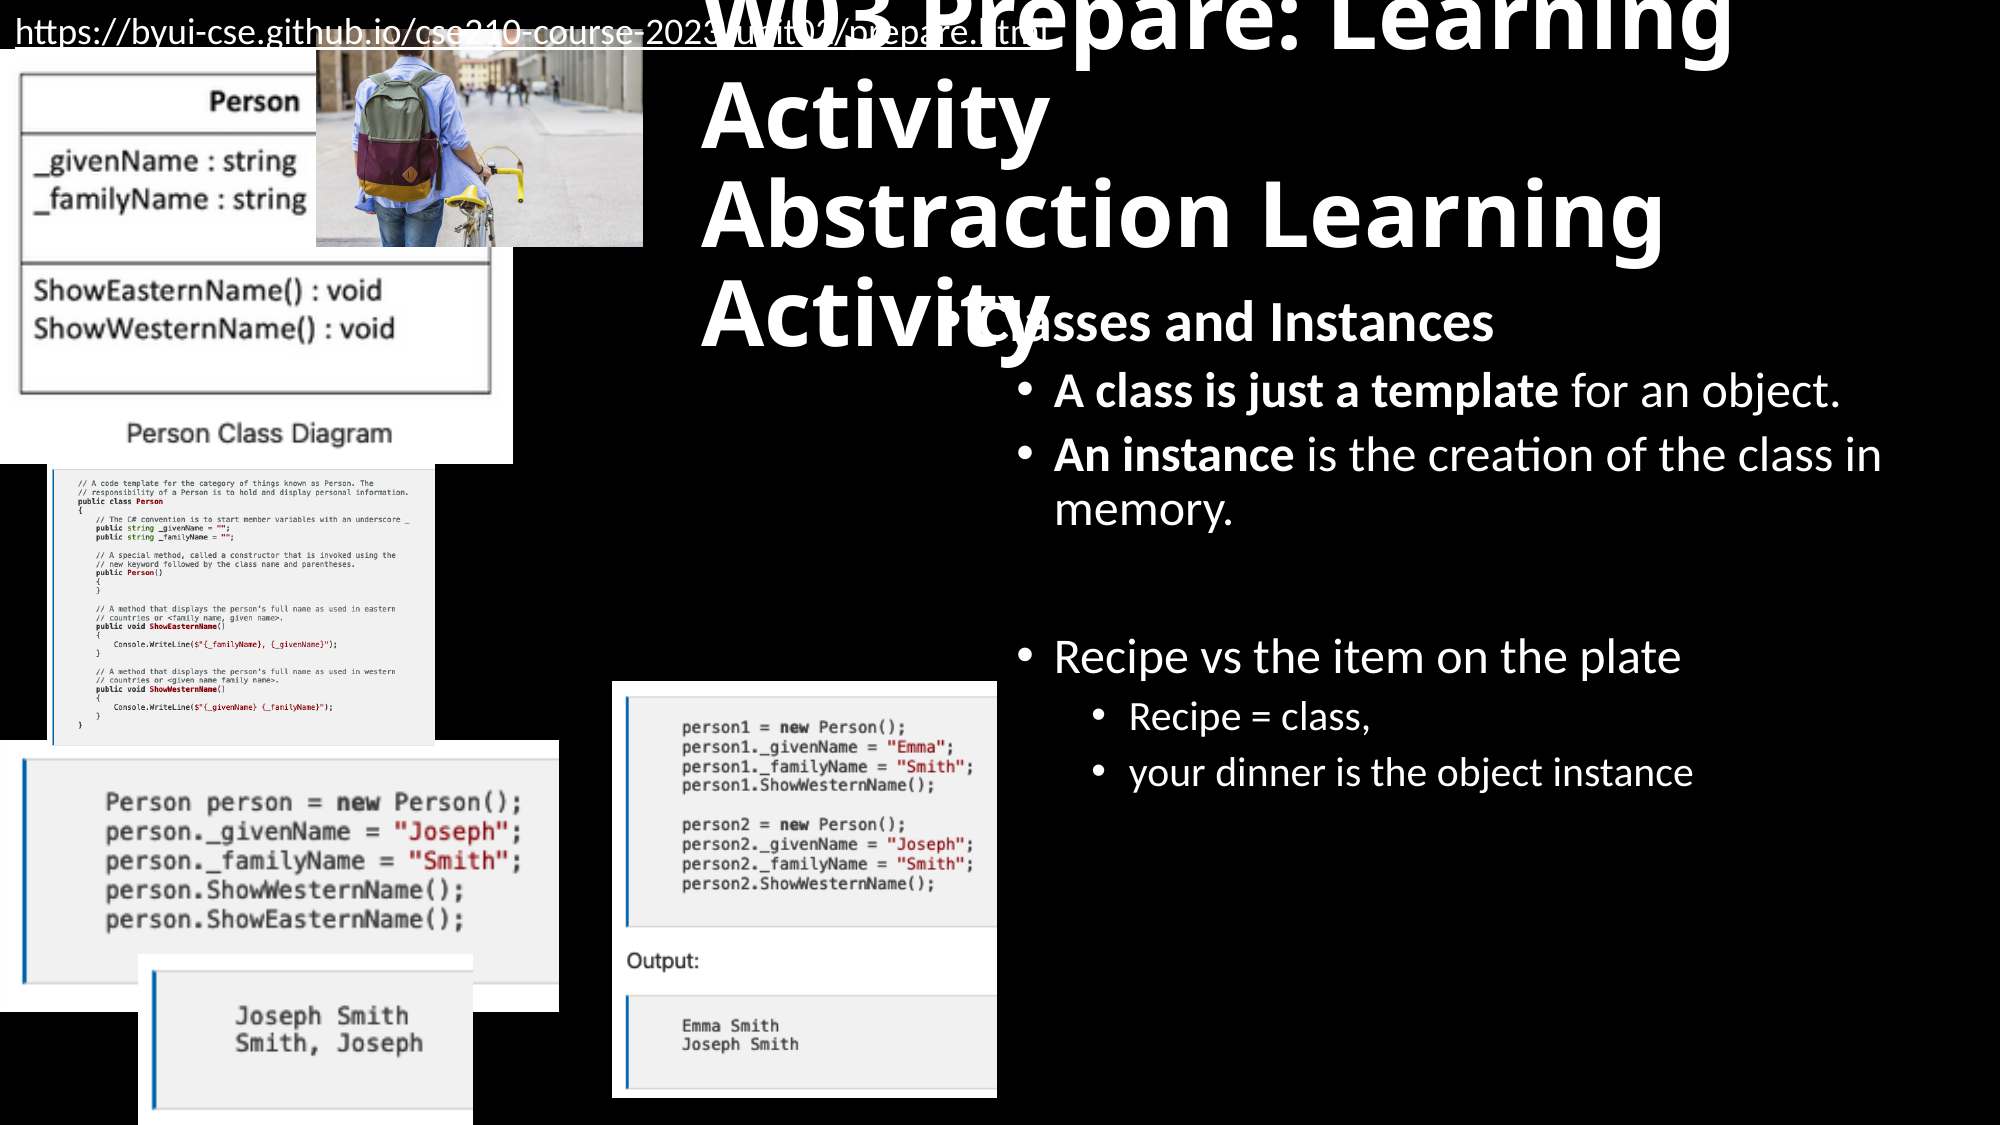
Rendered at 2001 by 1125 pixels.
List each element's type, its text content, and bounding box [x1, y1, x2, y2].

text_box https://byui-cse.github.io/cse210-course-2023/unit02/prepare.html [0, 0, 1251, 60]
picture [612, 681, 997, 1098]
list Classes and Instances A class is just a template for an object. An instance is the creation of the class in memory. Recipe vs the item on the plate Recipe = class, your dinner is the object instance [926, 283, 1912, 997]
title W03 Prepare: Learning Activity Abstraction Learning Activity [685, 59, 1912, 278]
picture [0, 29, 643, 1125]
